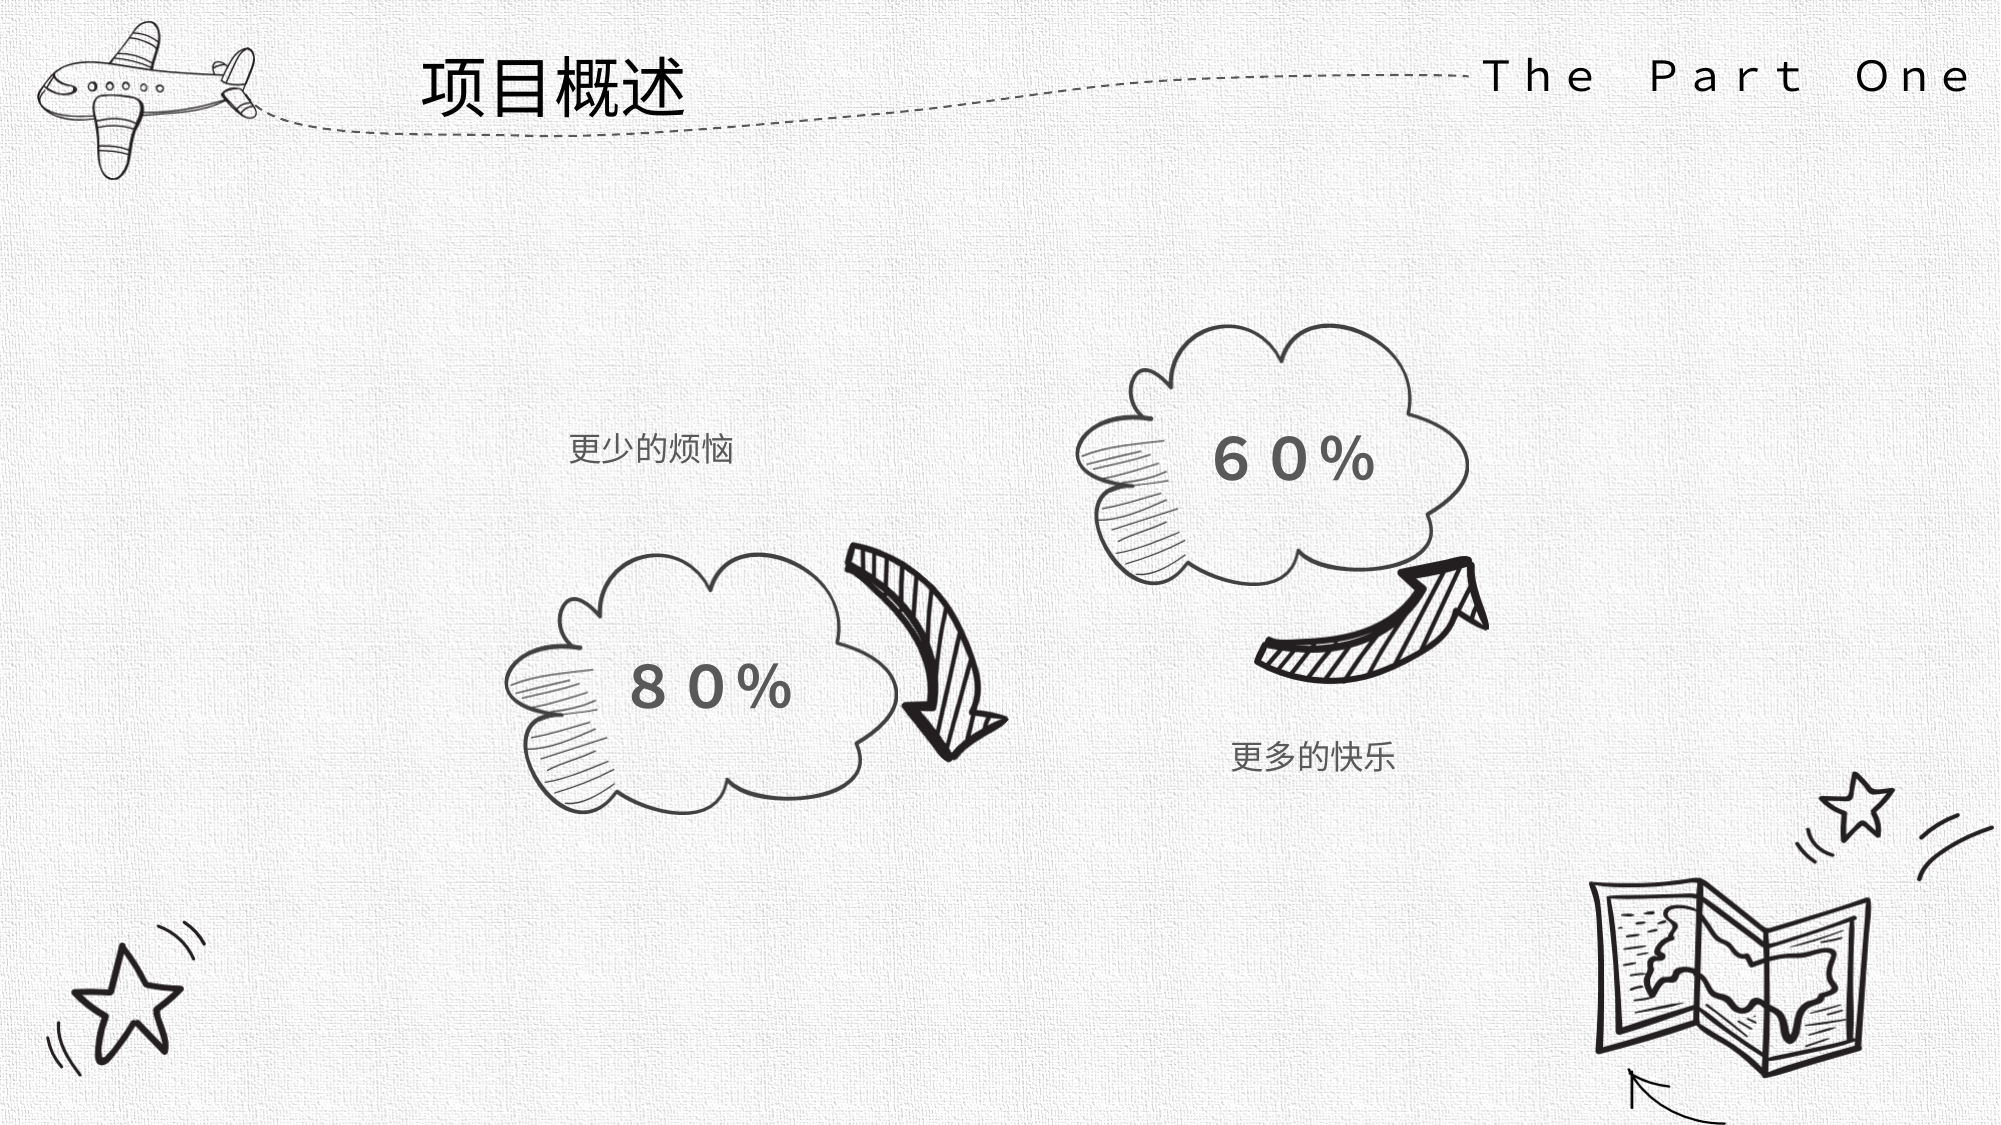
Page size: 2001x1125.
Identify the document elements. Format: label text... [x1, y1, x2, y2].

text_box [37, 21, 2000, 180]
picture [0, 0, 2001, 1125]
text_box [504, 552, 898, 815]
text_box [1075, 323, 1469, 586]
text_box 更多的快乐 [1099, 709, 1528, 784]
text_box 更少的烦恼 [438, 401, 866, 476]
